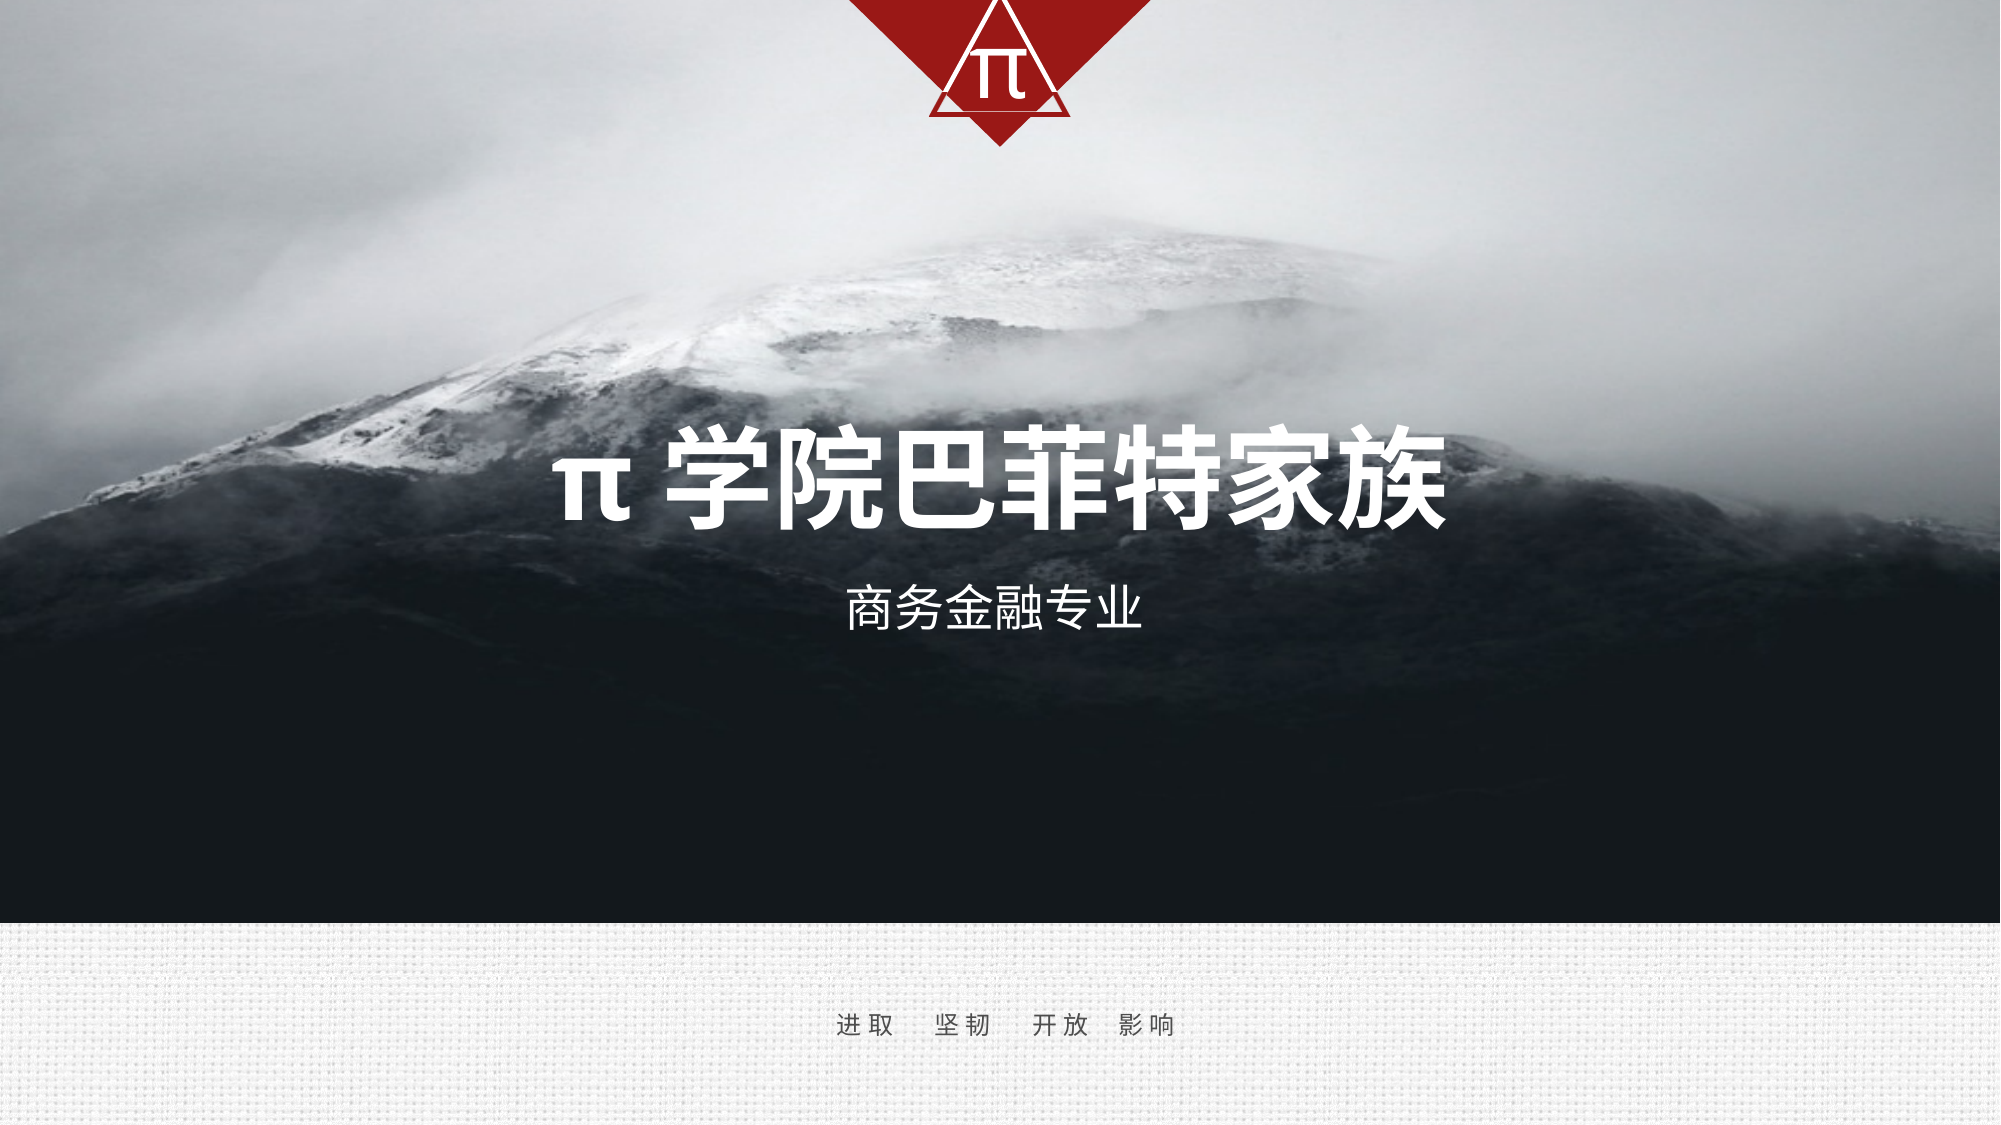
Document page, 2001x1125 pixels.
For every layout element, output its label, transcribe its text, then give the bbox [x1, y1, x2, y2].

text_box 进取 坚韧 开放 影响 [636, 1002, 1376, 1048]
picture [0, 0, 2001, 1125]
